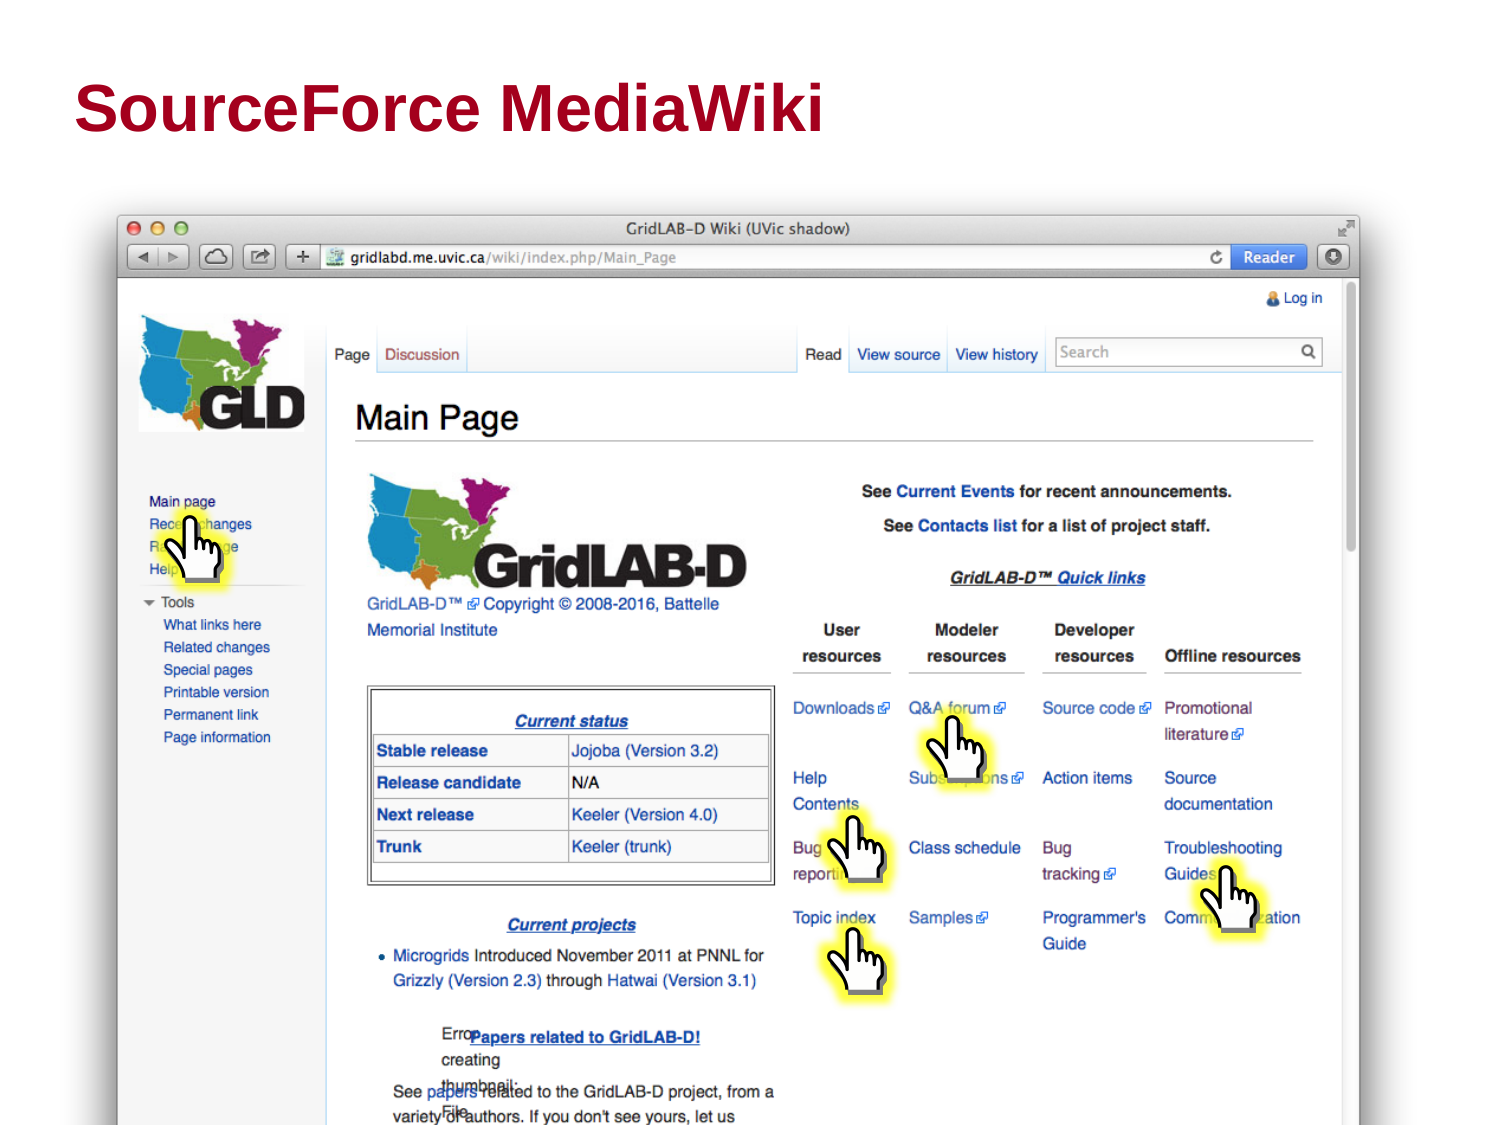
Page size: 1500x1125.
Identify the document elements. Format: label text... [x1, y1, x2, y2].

picture [49, 174, 1428, 1125]
title SourceForce MediaWiki [74, 21, 1404, 145]
